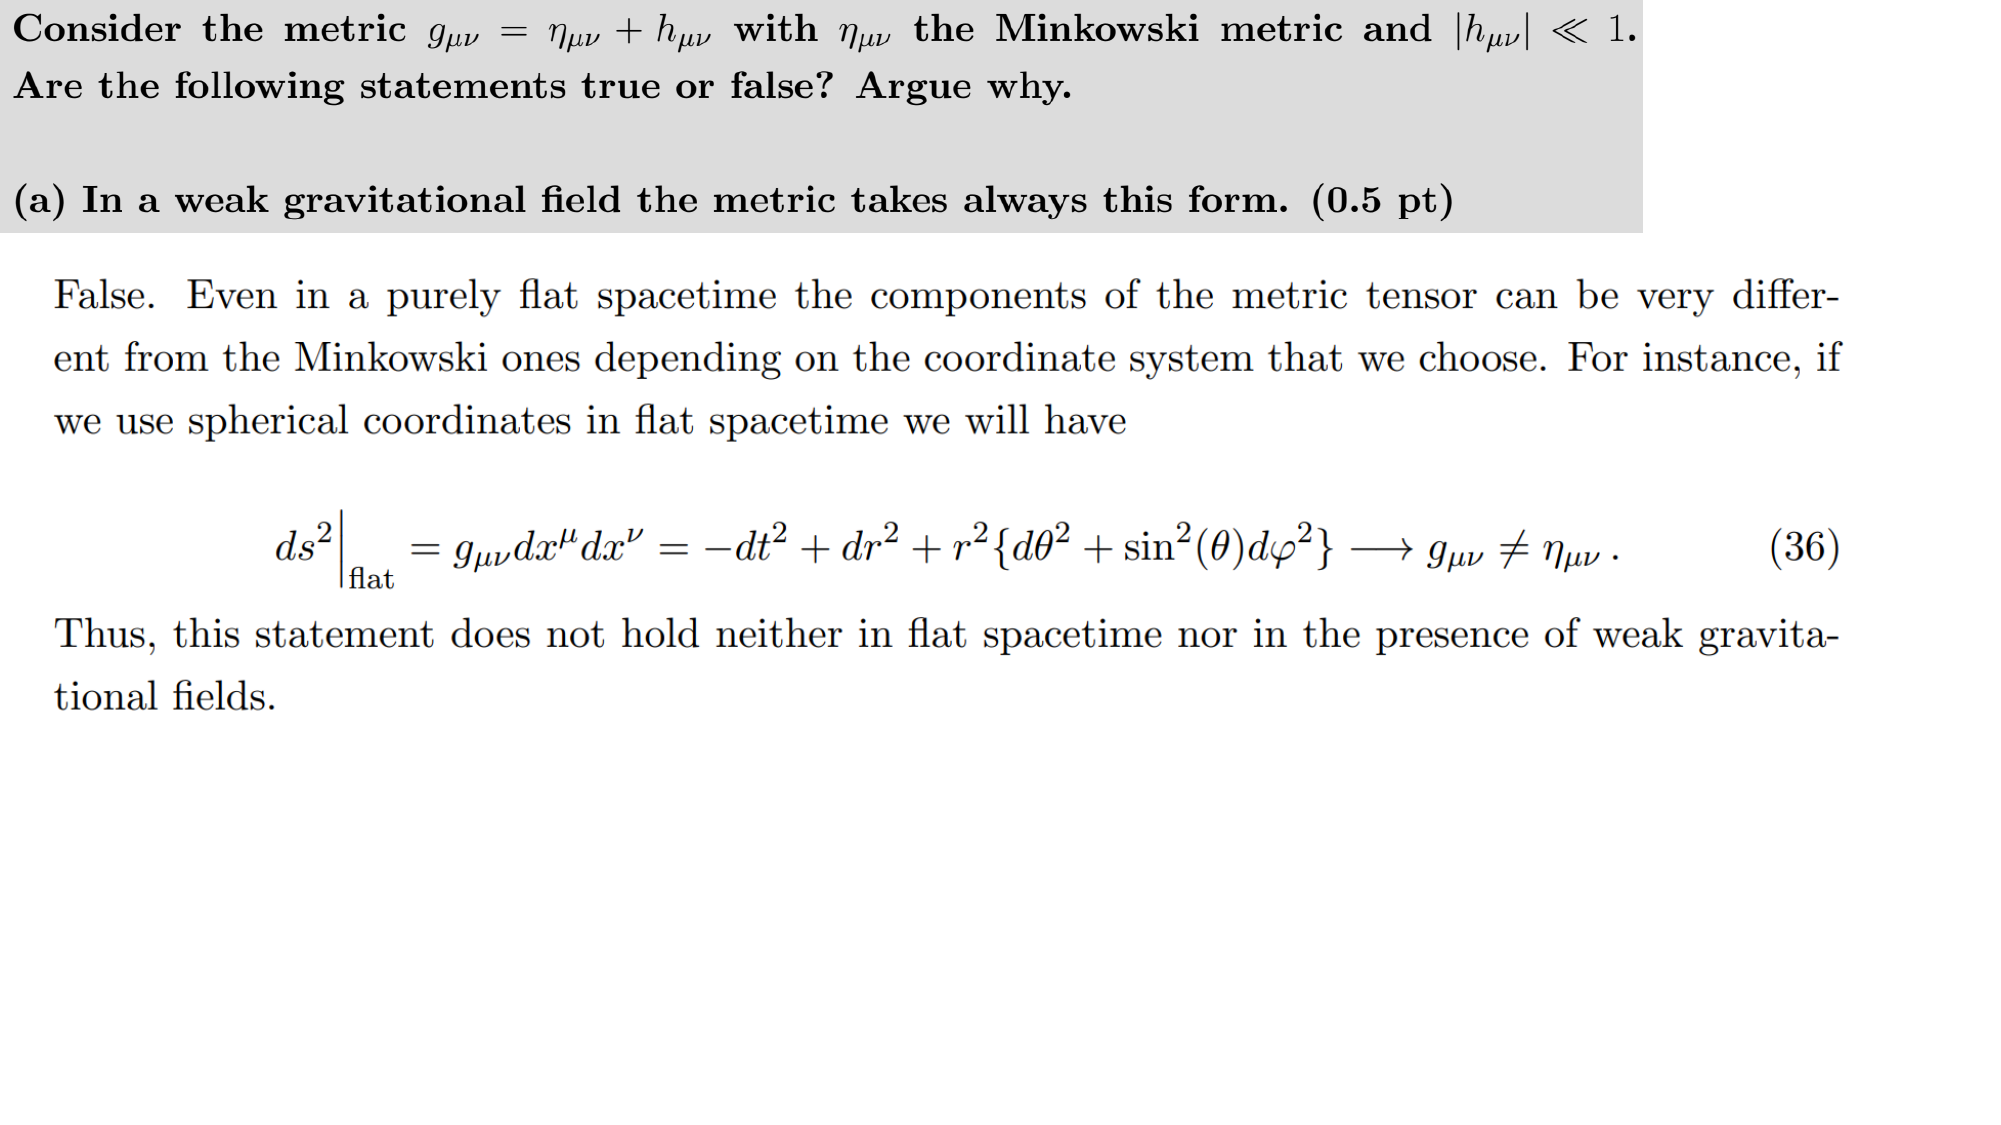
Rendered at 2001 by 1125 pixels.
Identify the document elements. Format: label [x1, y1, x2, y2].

picture [0, 0, 1643, 233]
picture [45, 264, 1859, 728]
